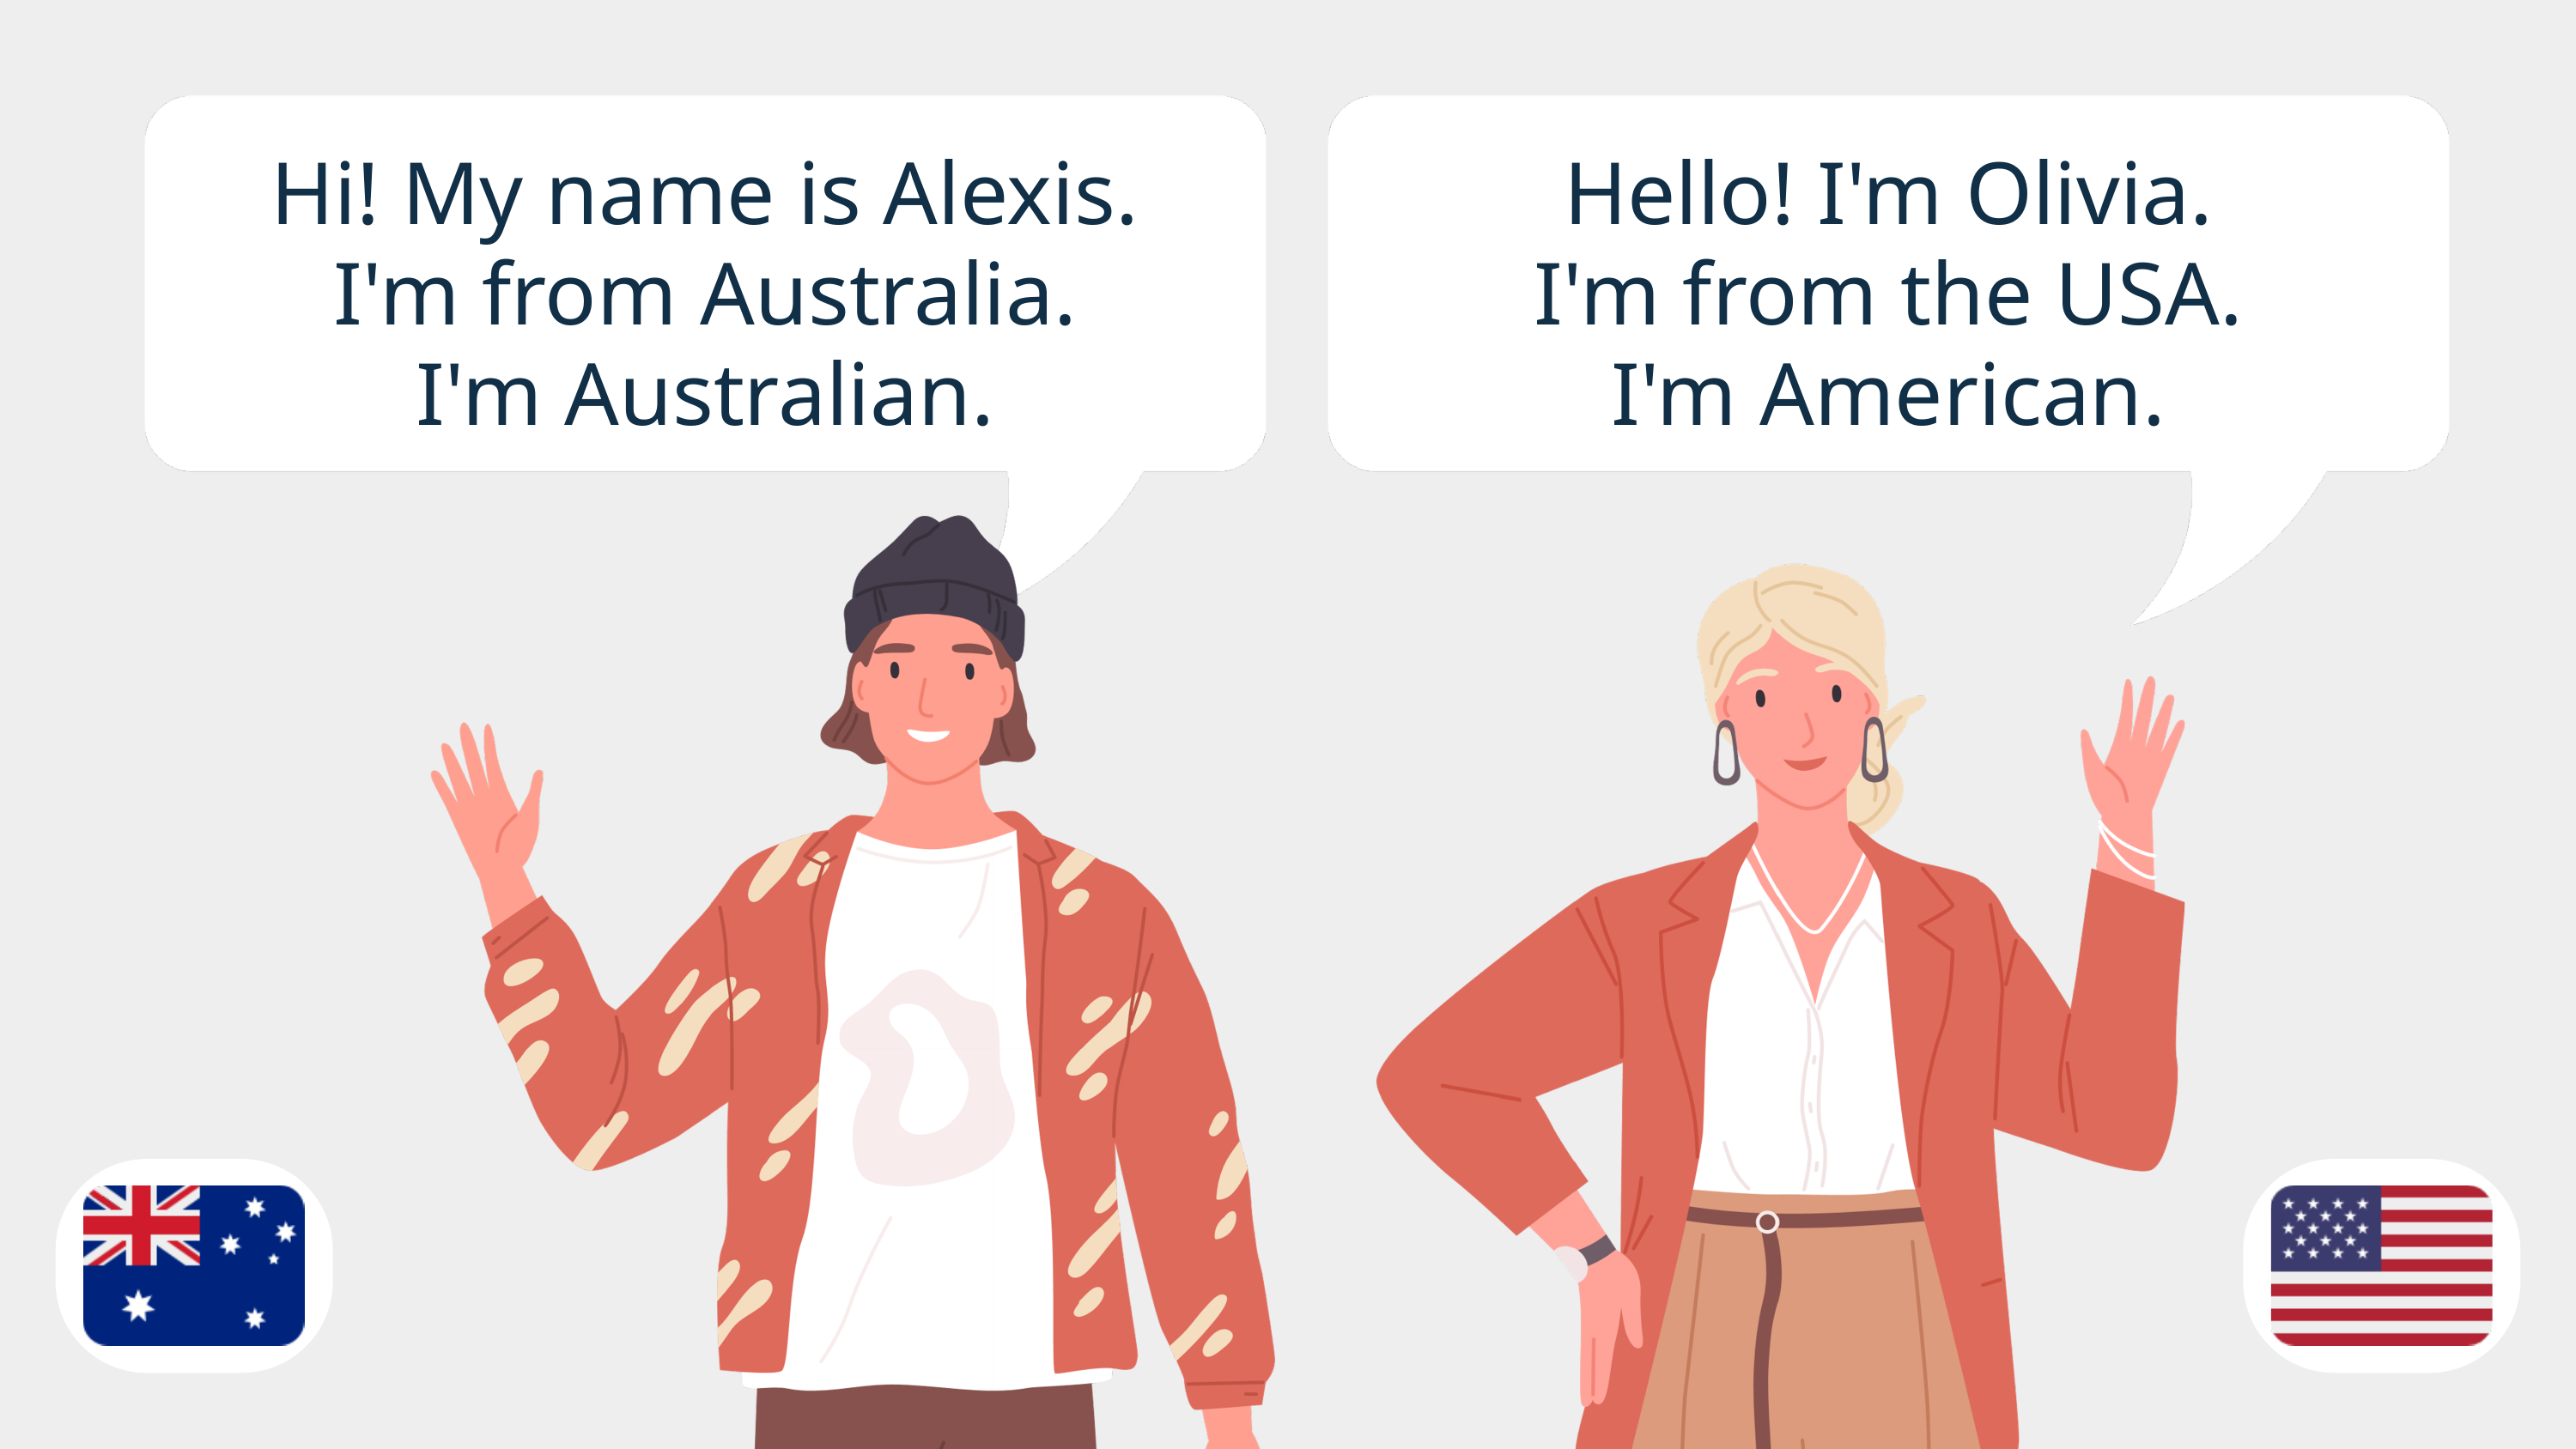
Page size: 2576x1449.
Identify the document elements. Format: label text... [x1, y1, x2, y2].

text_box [55, 1158, 333, 1373]
text_box [144, 443, 1267, 626]
text_box Hello! I'm Olivia. I'm from the USA. I'm American. [1340, 141, 2439, 443]
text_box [2243, 1158, 2521, 1373]
text_box [428, 513, 1276, 1449]
text_box Hi! My name is Alexis. I'm from Australia. I'm Australian. [144, 141, 1267, 443]
text_box [1327, 95, 2450, 626]
text_box [1370, 561, 2185, 1449]
text_box [144, 95, 1267, 141]
